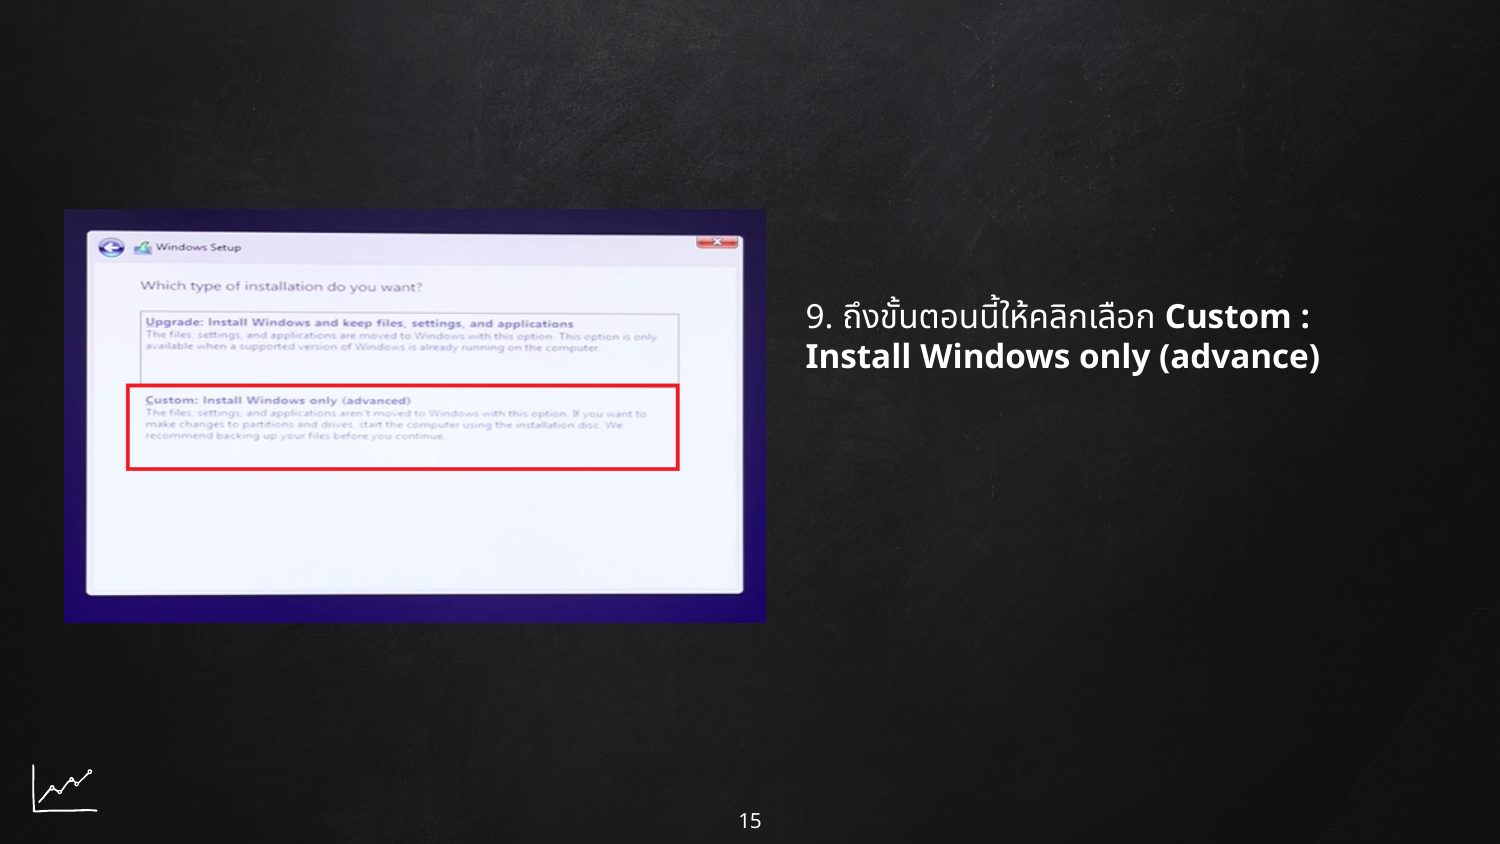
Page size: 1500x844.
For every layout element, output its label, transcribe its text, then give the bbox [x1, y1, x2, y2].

text_box [32, 764, 98, 813]
list 9. ถึงขั้นตอนนี้ให้คลิกเลือก Custom : Install Windows only (advance) [769, 280, 1425, 808]
slide_number 15 [705, 792, 795, 844]
picture [0, 0, 1500, 844]
